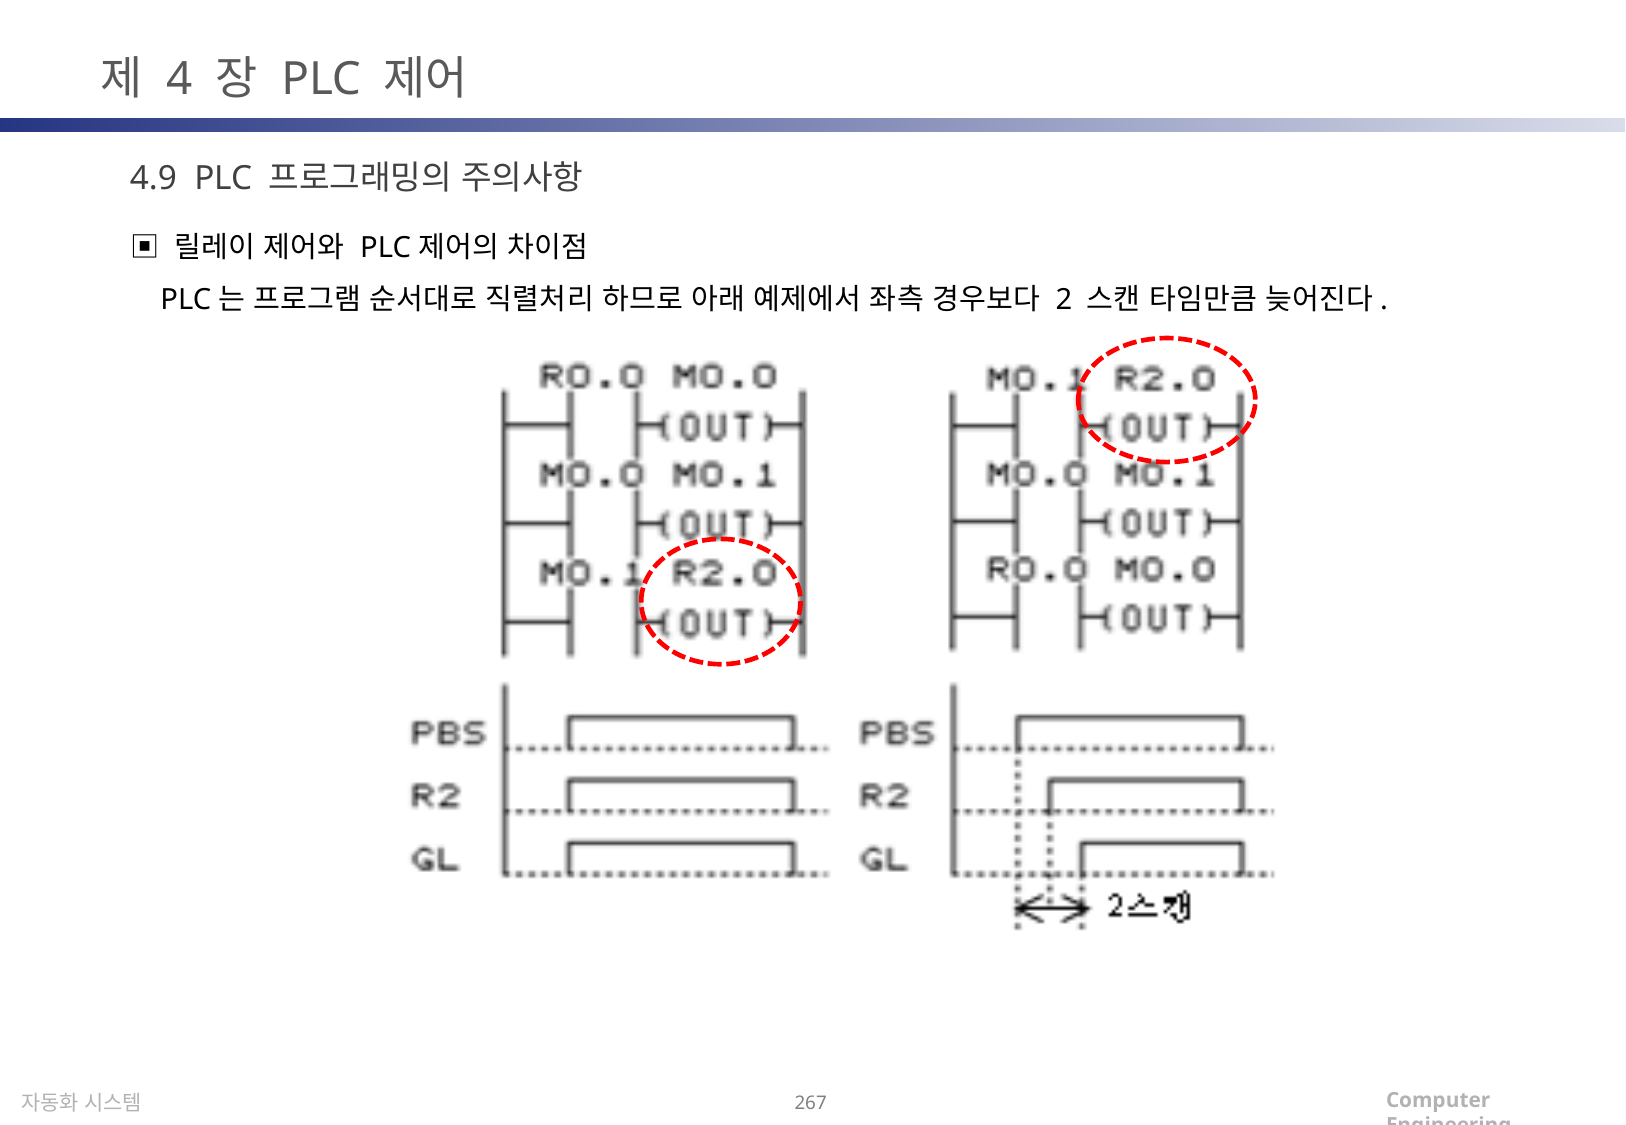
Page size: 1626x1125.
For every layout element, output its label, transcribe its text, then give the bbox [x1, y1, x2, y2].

picture [936, 359, 1256, 665]
picture [484, 359, 819, 672]
text_box 제 4 장 PLC 제어 [85, 39, 721, 120]
text_box 4.9 PLC 프로그래밍의 주의사항 [115, 148, 599, 204]
picture [400, 676, 1286, 950]
text_box [1101, 338, 1232, 358]
text_box ▣ 릴레이 제어와 PLC제어의 차이점 PLC는 프로그램 순서대로 직렬처리 하므로 아래 예제에서 좌측 경우보다 2 스캔 타임만큼 늦어진다. [115, 203, 1591, 901]
